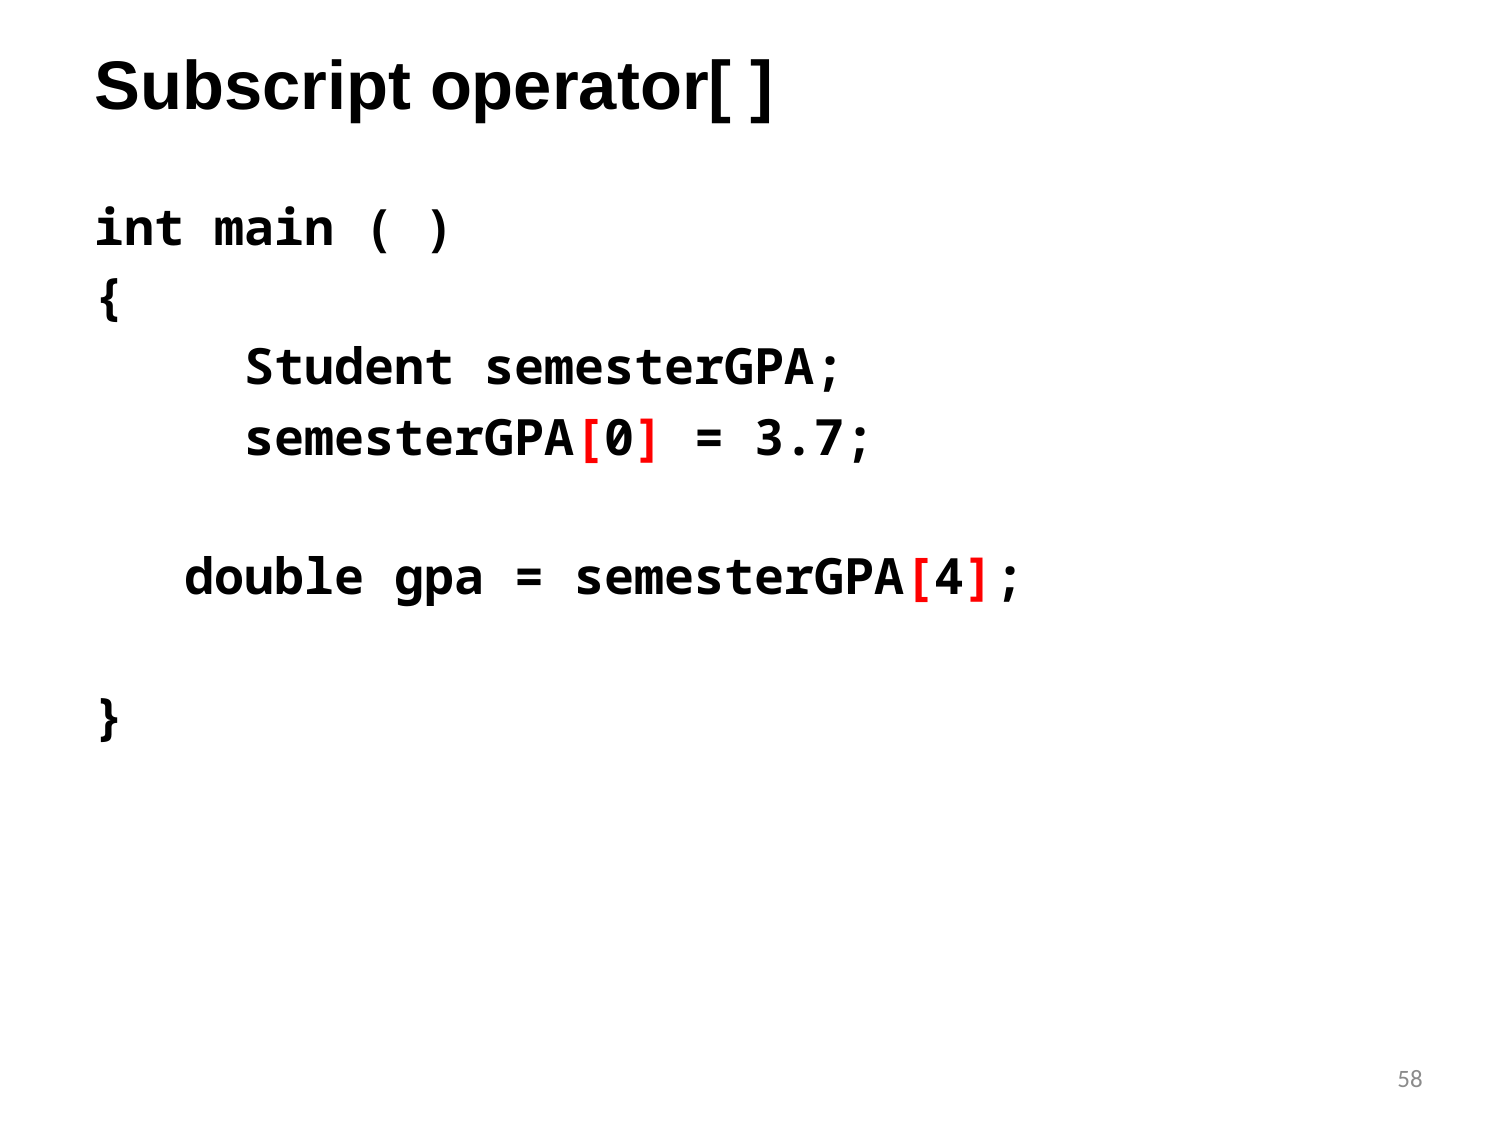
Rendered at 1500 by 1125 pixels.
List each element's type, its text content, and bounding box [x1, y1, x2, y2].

title Subscript operator[ ] [79, 14, 1417, 151]
list int main ( ) { Student semesterGPA; semesterGPA[0] = 3.7; double gpa = semesterGPA[4]; } [79, 187, 1417, 1043]
slide_number 58 [1087, 1047, 1438, 1108]
